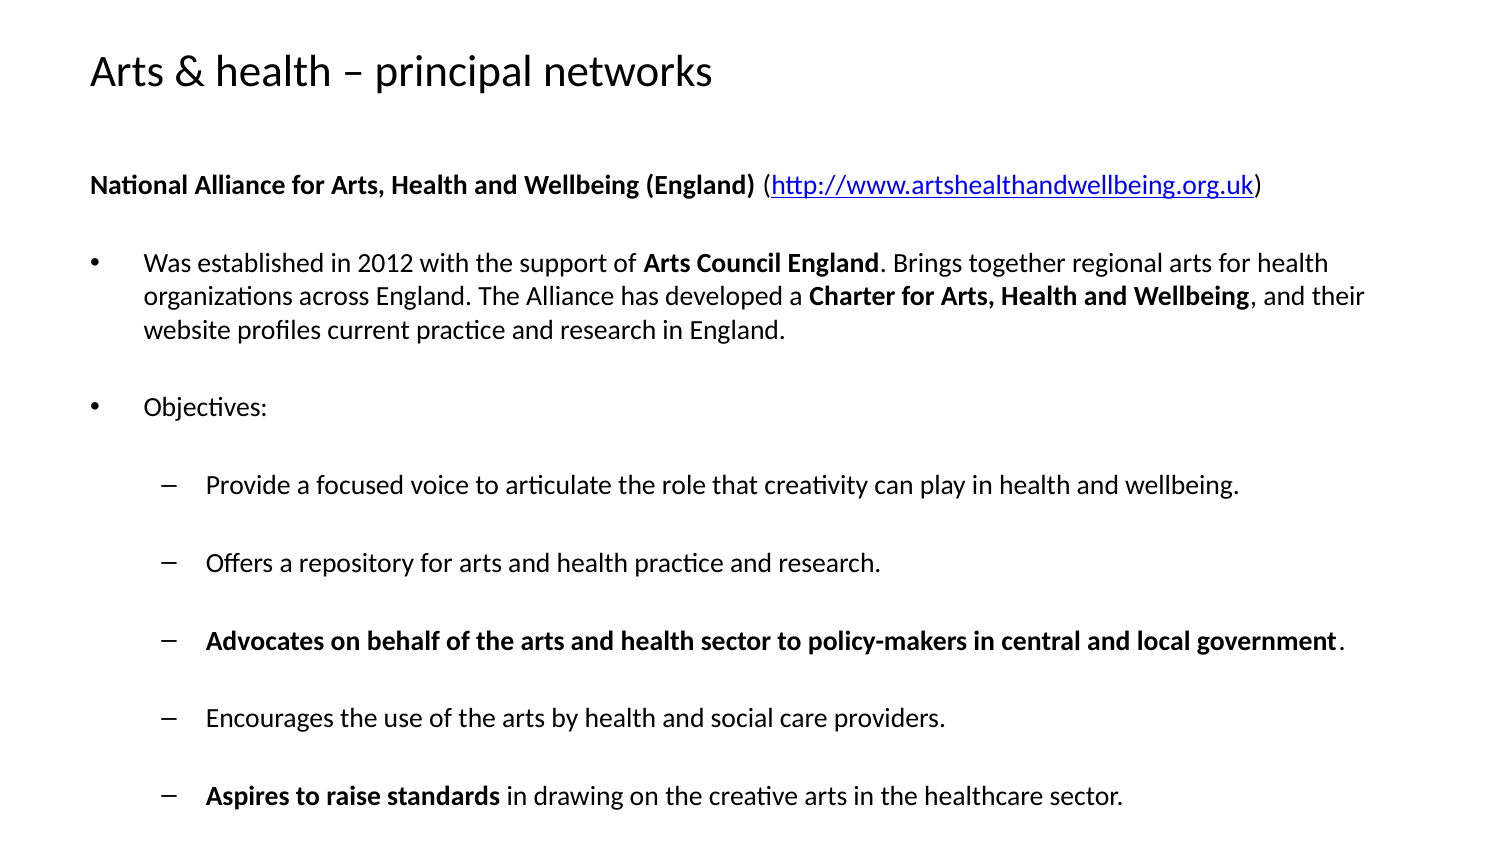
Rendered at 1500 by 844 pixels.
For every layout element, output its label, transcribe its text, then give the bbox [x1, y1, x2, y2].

list National Alliance for Arts, Health and Wellbeing (England) (http://www.artshealthandwellbeing.org.uk) Was established in 2012 with the support of Arts Council England. Brings together regional arts for health organizations across England. The Alliance has developed a Charter for Arts, Health and Wellbeing, and their website profiles current practice and research in England. Objectives: Provide a focused voice to articulate the role that creativity can play in health and wellbeing. Offers a repository for arts and health practice and research. Advocates on behalf of the arts and health sector to policy-makers in central and local government. Encourages the use of the arts by health and social care providers. Aspires to raise standards in drawing on the creative arts in the healthcare sector. [75, 120, 1425, 830]
title Arts & health – principal networks [75, 33, 1425, 103]
